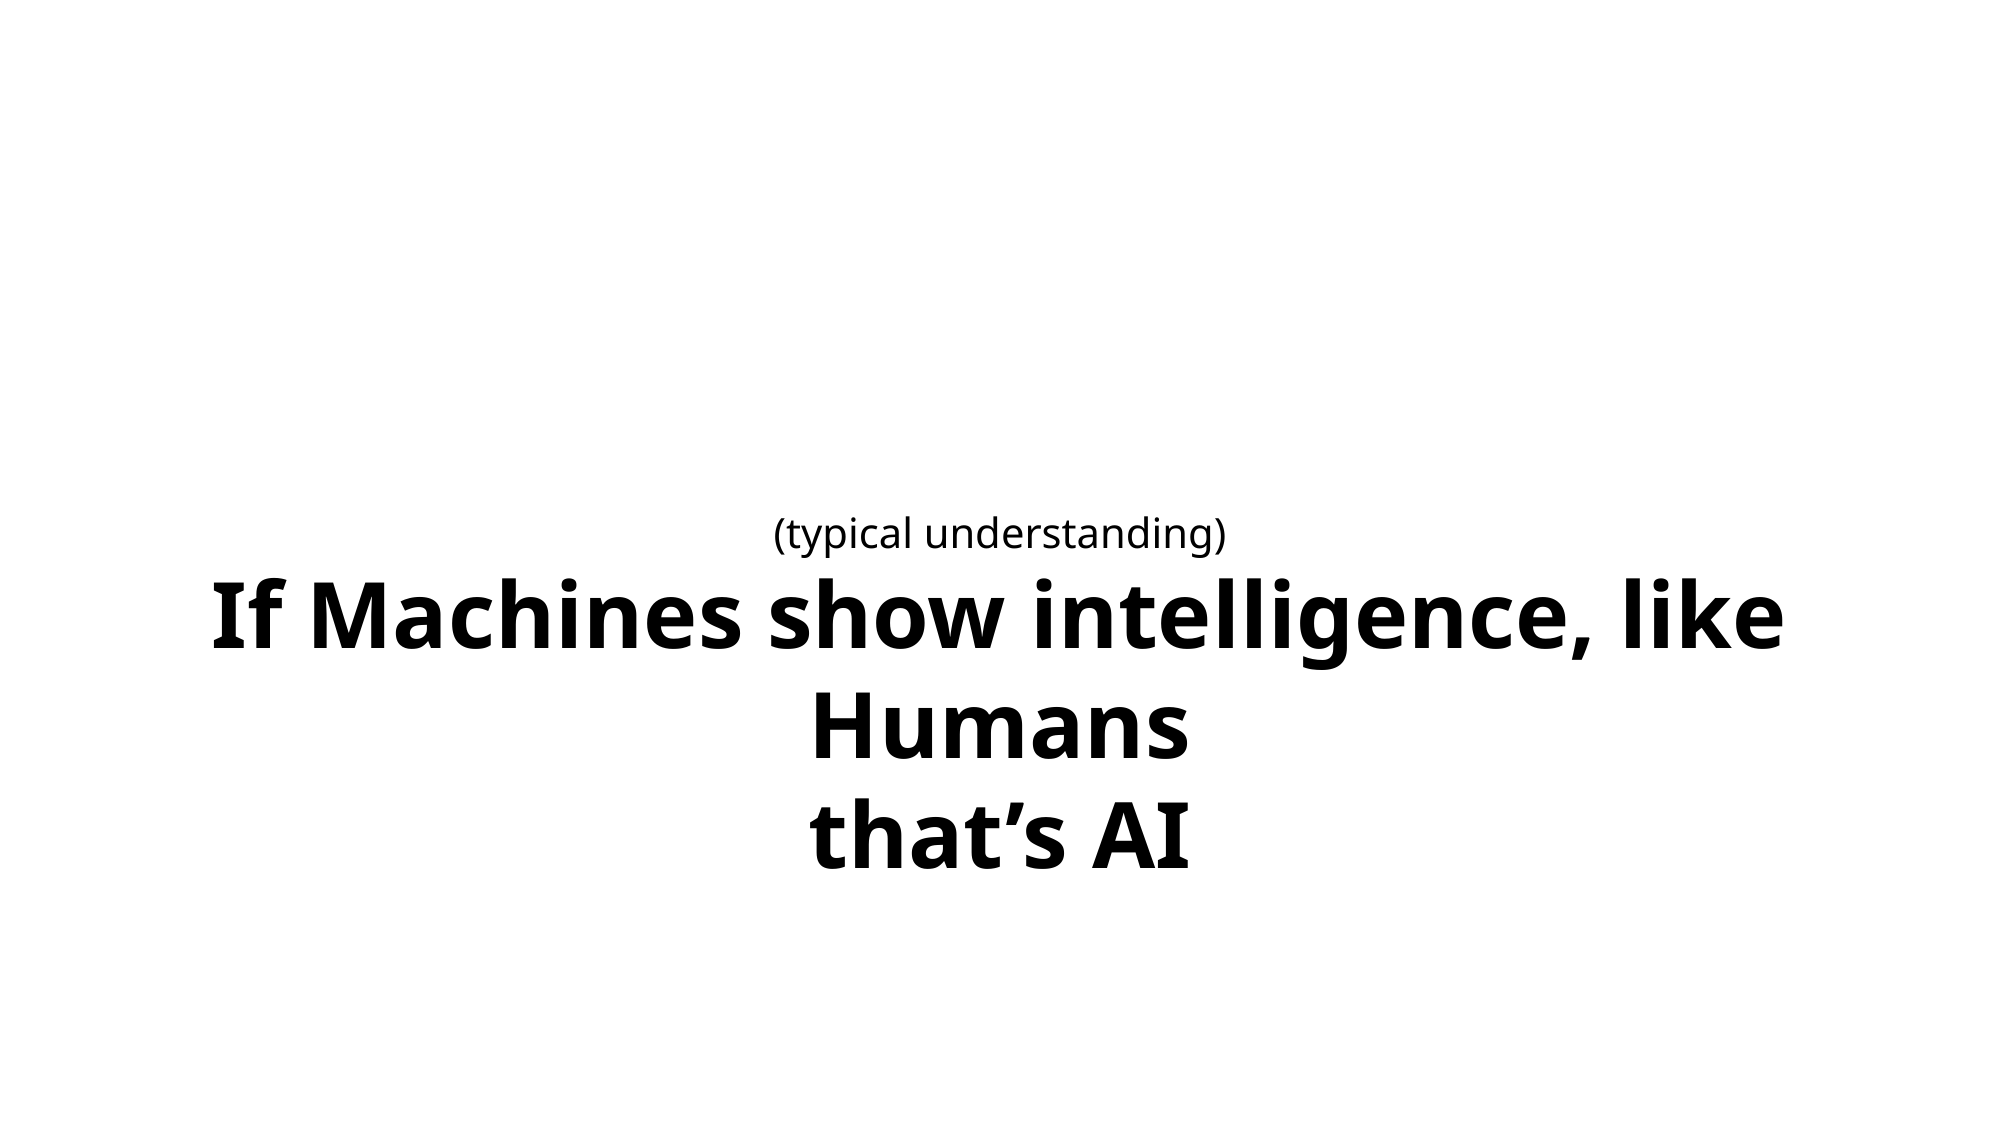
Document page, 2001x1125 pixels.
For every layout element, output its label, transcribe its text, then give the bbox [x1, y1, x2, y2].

text_box (typical understanding) If Machines show intelligence, like Humans that’s AI [166, 499, 1834, 894]
